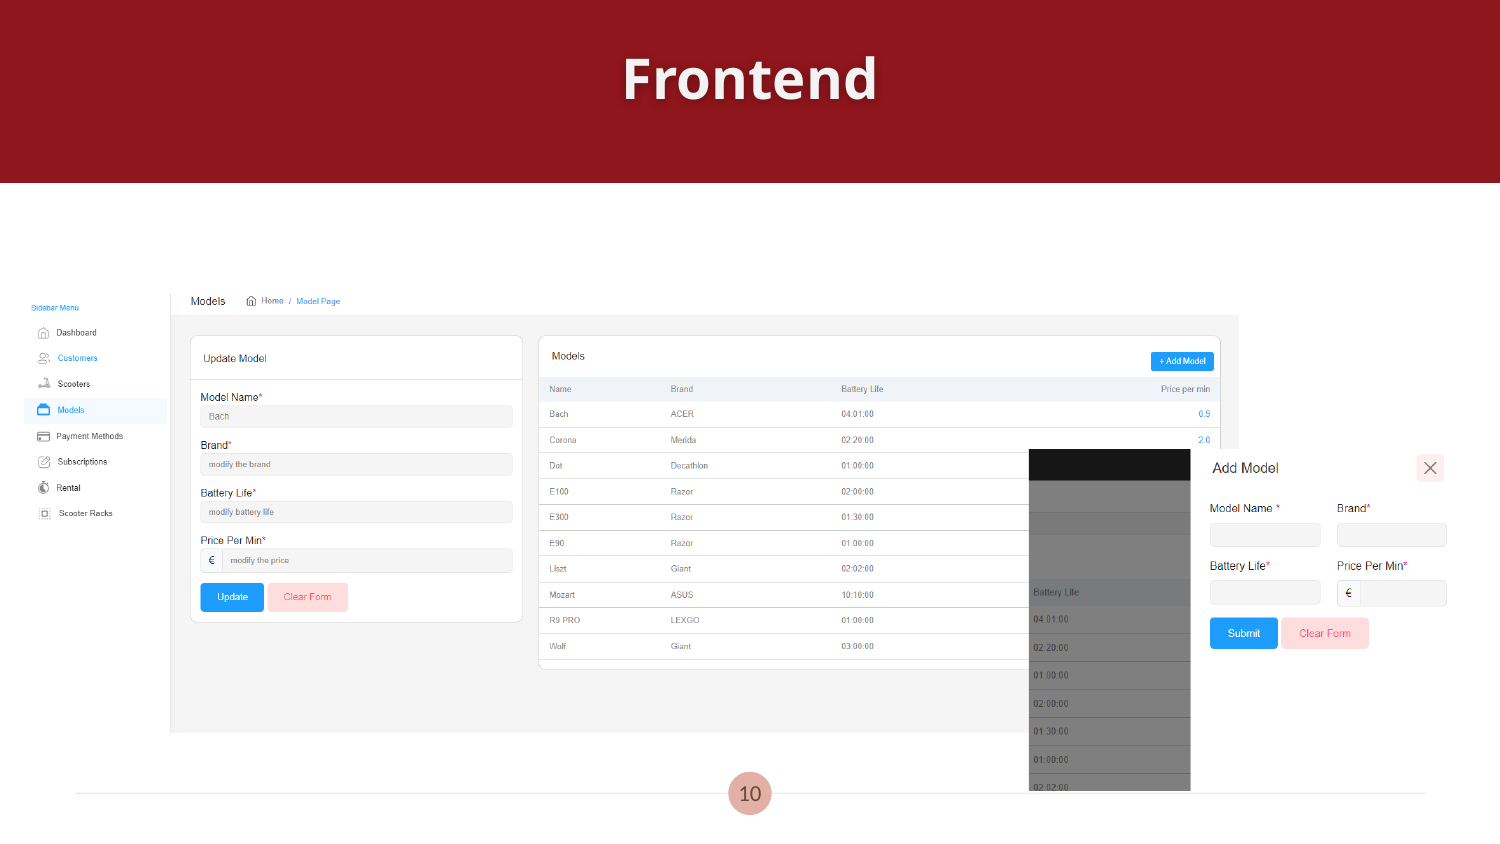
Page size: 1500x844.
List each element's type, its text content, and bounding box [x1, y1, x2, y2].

title Frontend [75, 33, 1425, 122]
slide_number ‹#› [718, 768, 782, 816]
picture [24, 293, 1466, 791]
title [0, 0, 1500, 183]
